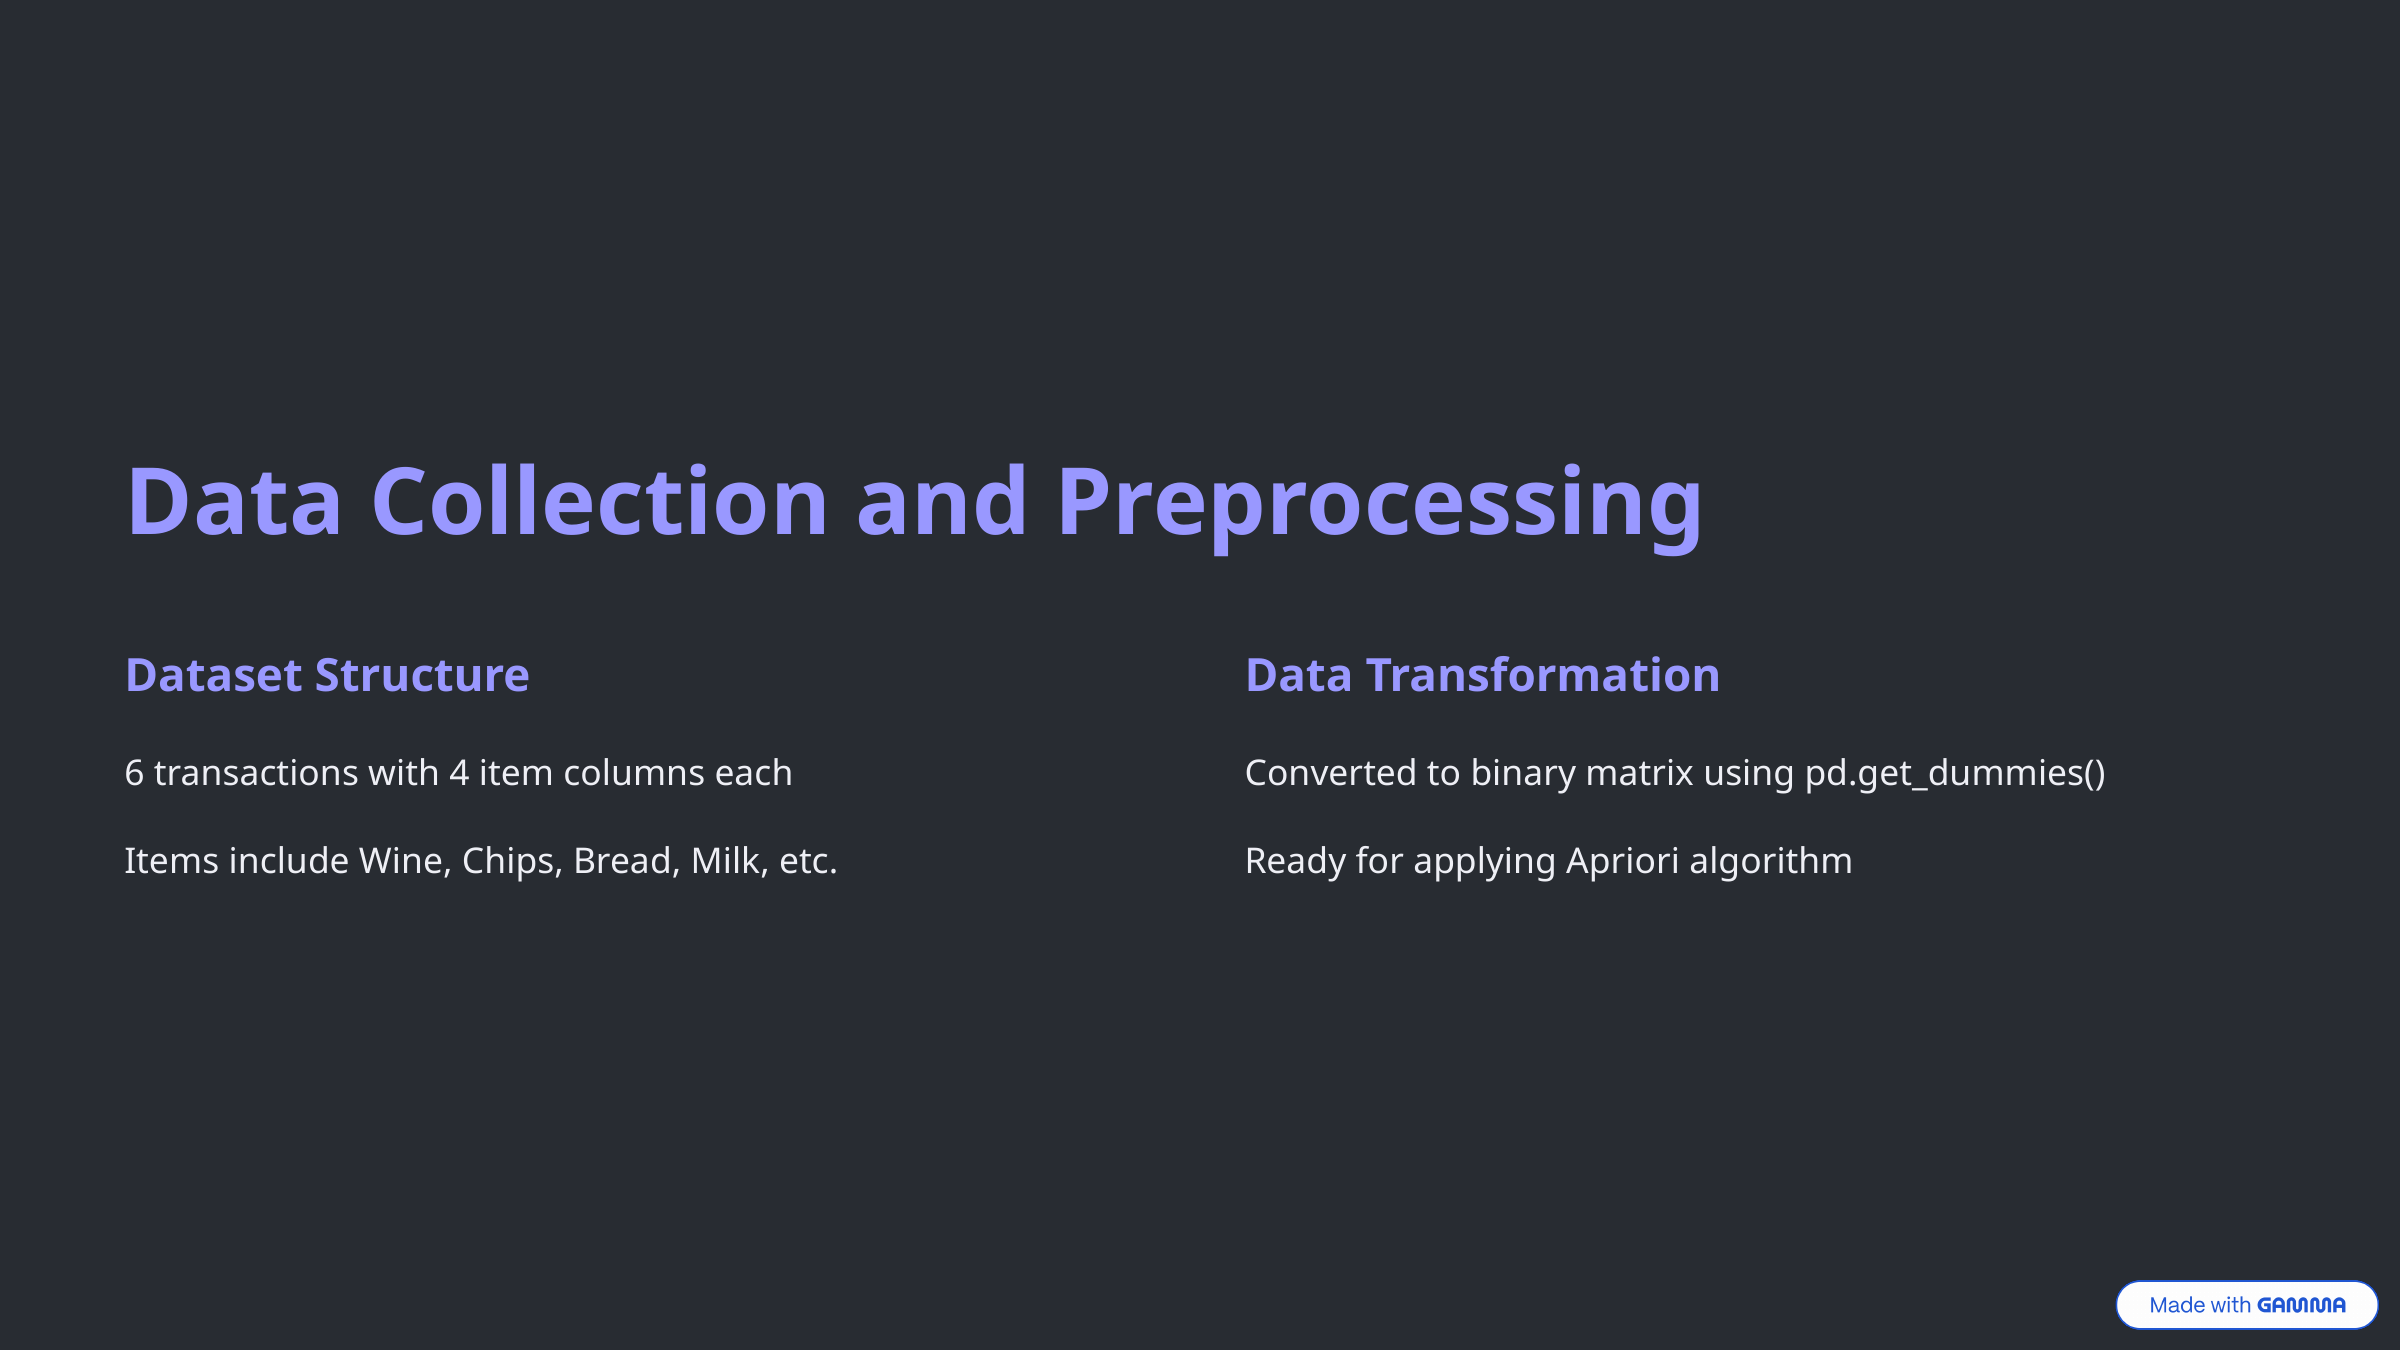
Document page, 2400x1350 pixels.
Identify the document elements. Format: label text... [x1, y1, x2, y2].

text_box Data Collection and Preprocessing [124, 436, 1545, 554]
text_box 6 transactions with 4 item columns each [124, 736, 1157, 793]
text_box Dataset Structure [124, 641, 592, 701]
picture [2106, 1271, 2389, 1339]
text_box Converted to binary matrix using pd.get_dummies() [1244, 736, 2277, 793]
text_box Items include Wine, Chips, Bread, Milk, etc. [124, 824, 1157, 882]
text_box Data Transformation [1244, 641, 1713, 701]
text_box Ready for applying Apriori algorithm [1244, 824, 2277, 882]
